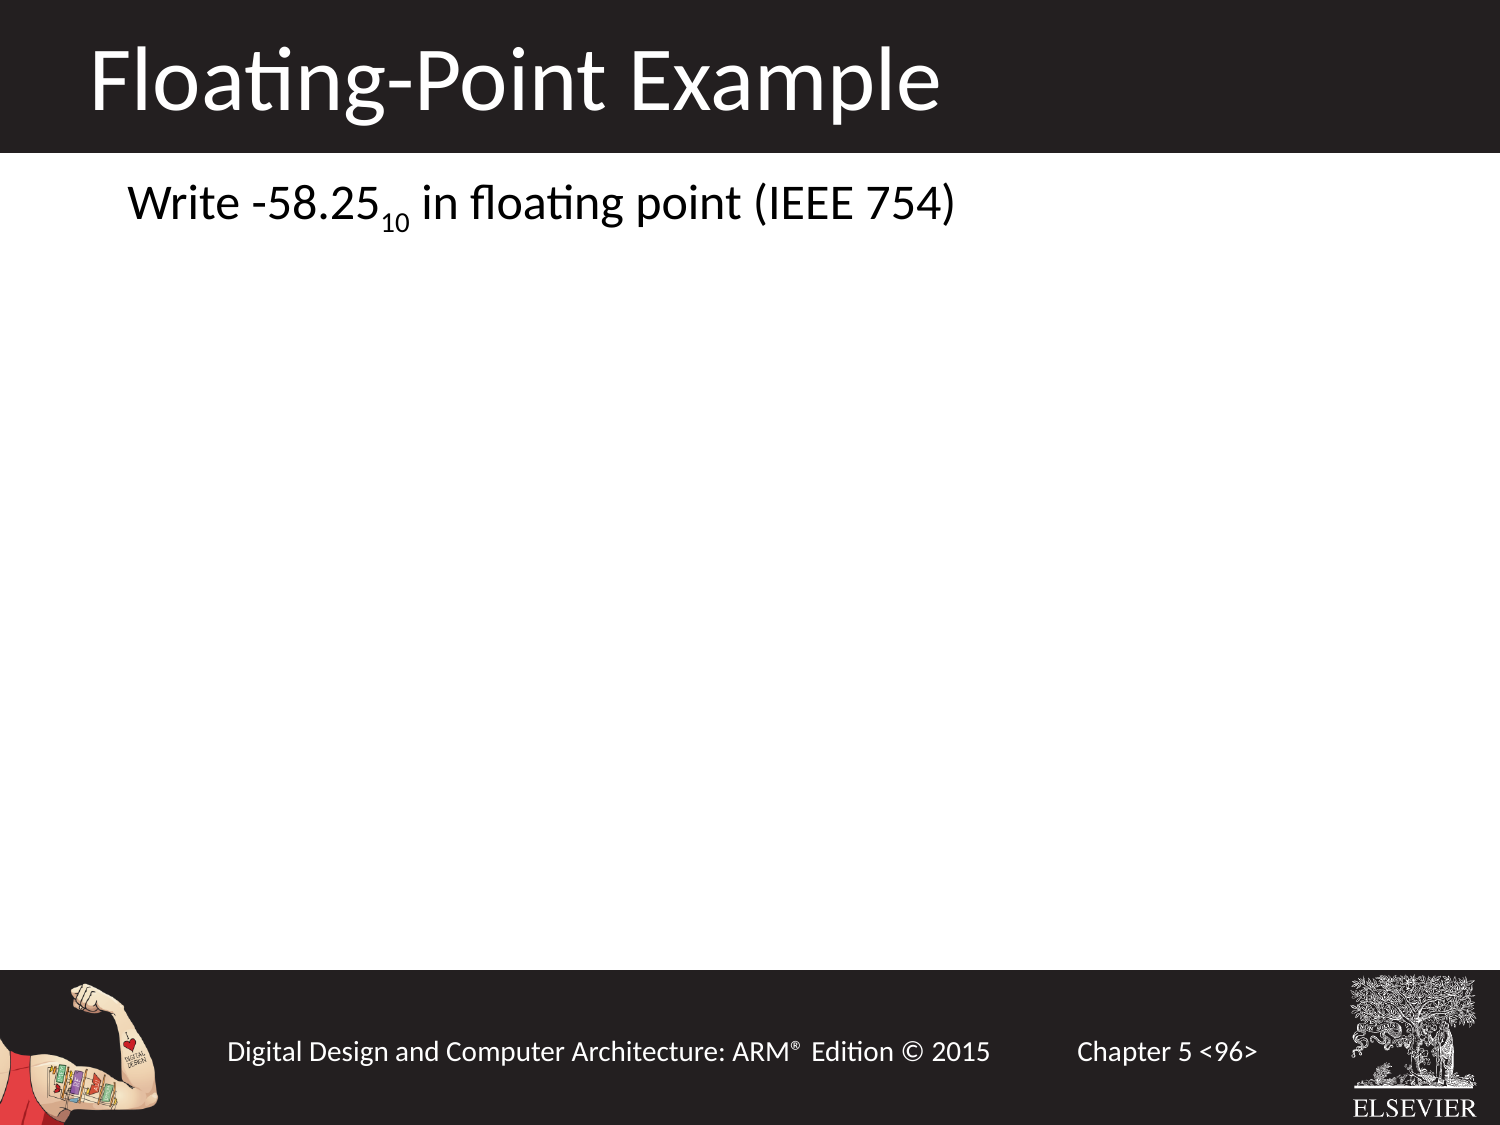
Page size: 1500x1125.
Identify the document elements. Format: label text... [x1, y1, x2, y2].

text_box Write -58.2510 in floating point (IEEE 754) [112, 162, 1438, 1013]
text_box [50, 137, 1375, 988]
picture [1350, 974, 1477, 1117]
text_box Floating-Point Example [75, 11, 1375, 136]
picture [0, 979, 163, 1125]
